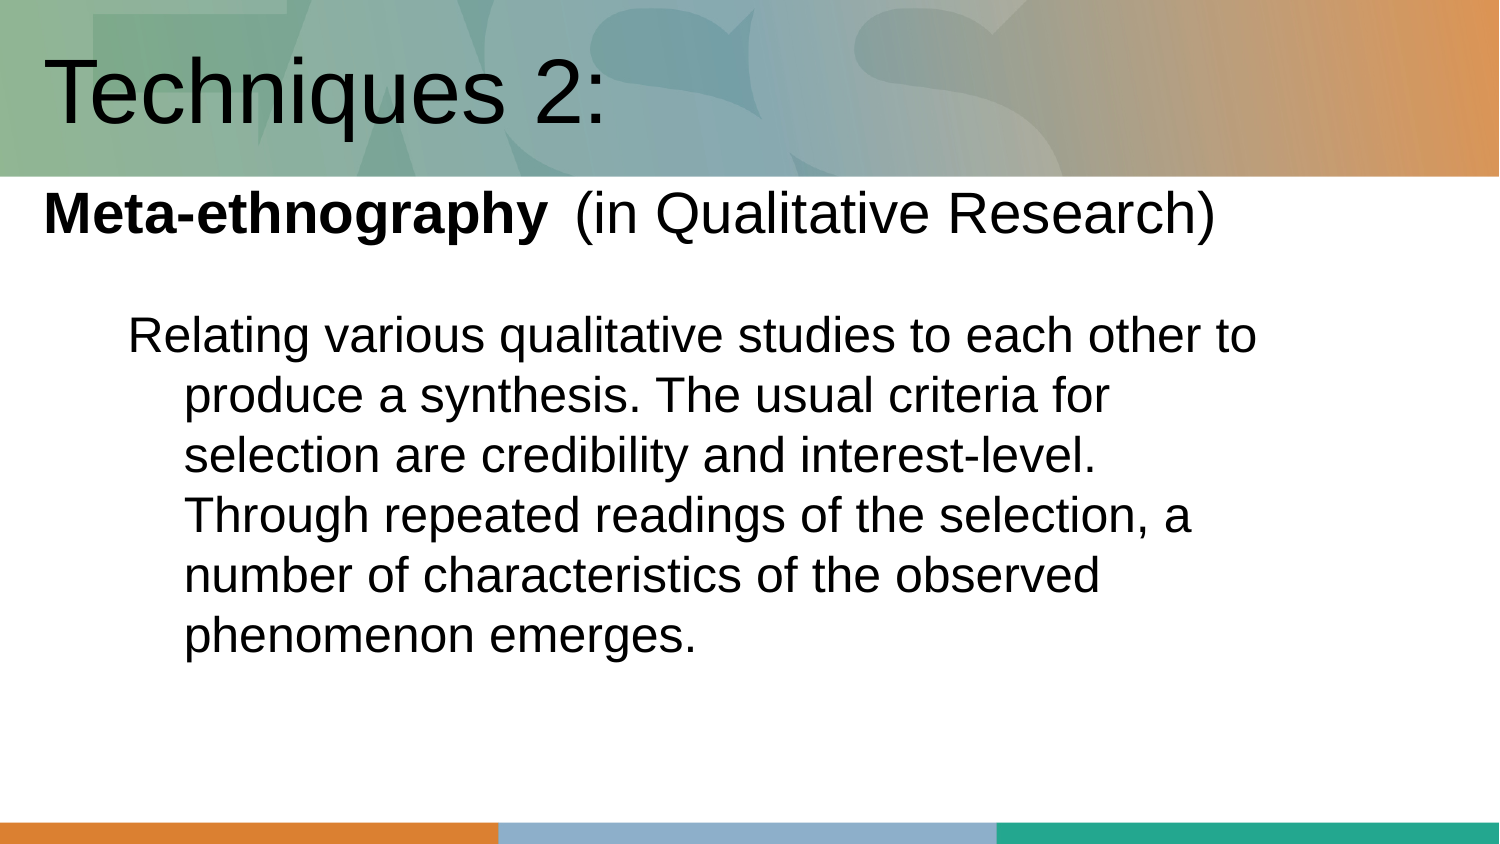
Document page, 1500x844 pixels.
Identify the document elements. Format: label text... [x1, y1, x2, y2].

title Techniques 2: Meta-ethnography (in Qualitative Research) [28, 24, 1304, 128]
picture [0, 0, 1499, 844]
list Relating various qualitative studies to each other to produce a synthesis. The usual criteria for selection are credibility and interest-level. Through repeated readings of the selection, a number of characteristics of the observed phenomenon emerges. [112, 225, 1304, 809]
